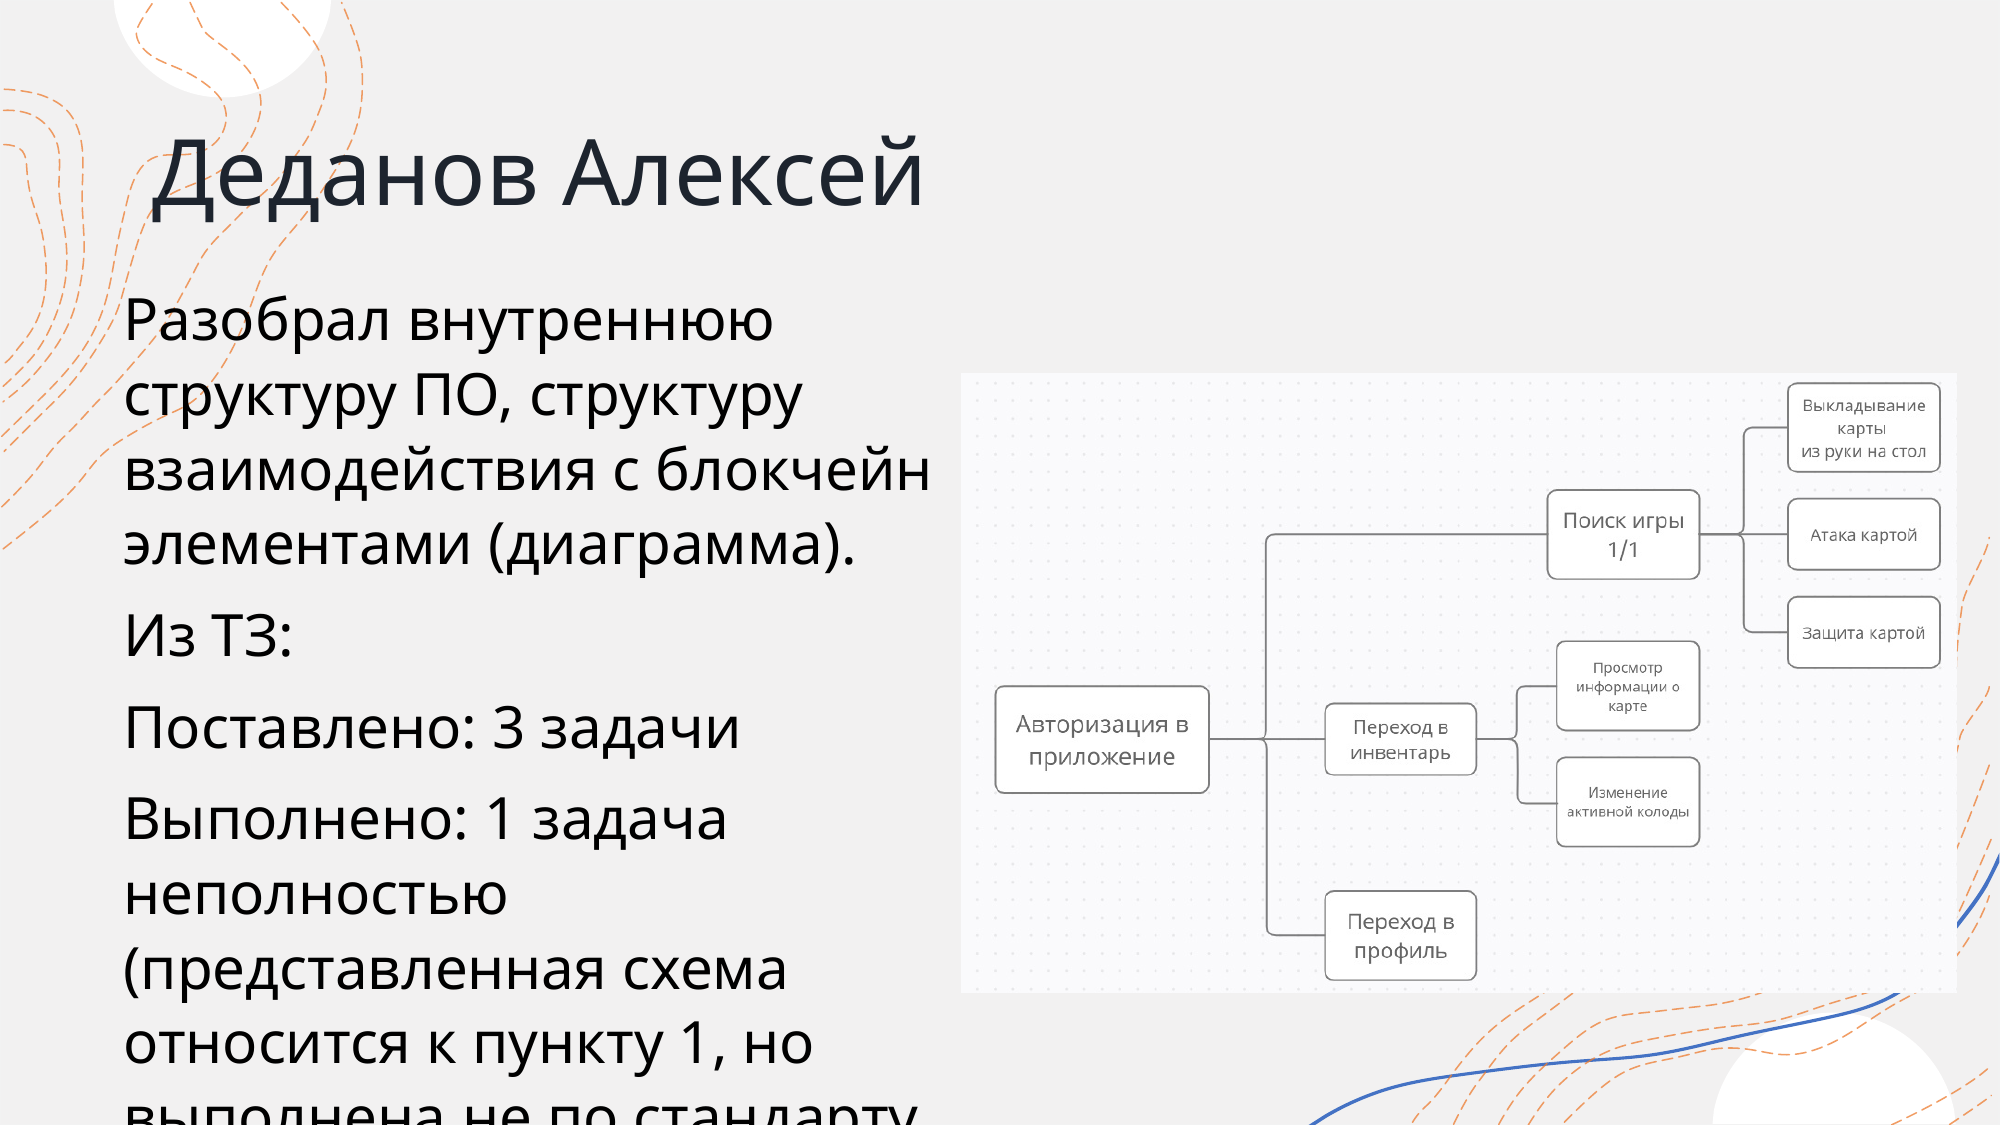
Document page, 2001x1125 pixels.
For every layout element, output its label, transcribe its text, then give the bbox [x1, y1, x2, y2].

text_box Разобрал внутреннюю структуру ПО, структуру взаимодействия с блокчейн элементами (диаграмма). Из ТЗ: Поставлено: 3 задачи Выполнено: 1 задача неполностью (представленная схема относится к пункту 1, но выполнена не по стандарту IDEF) [108, 270, 1000, 1125]
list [961, 373, 1957, 993]
title Деданов Алексей [137, 59, 1863, 278]
